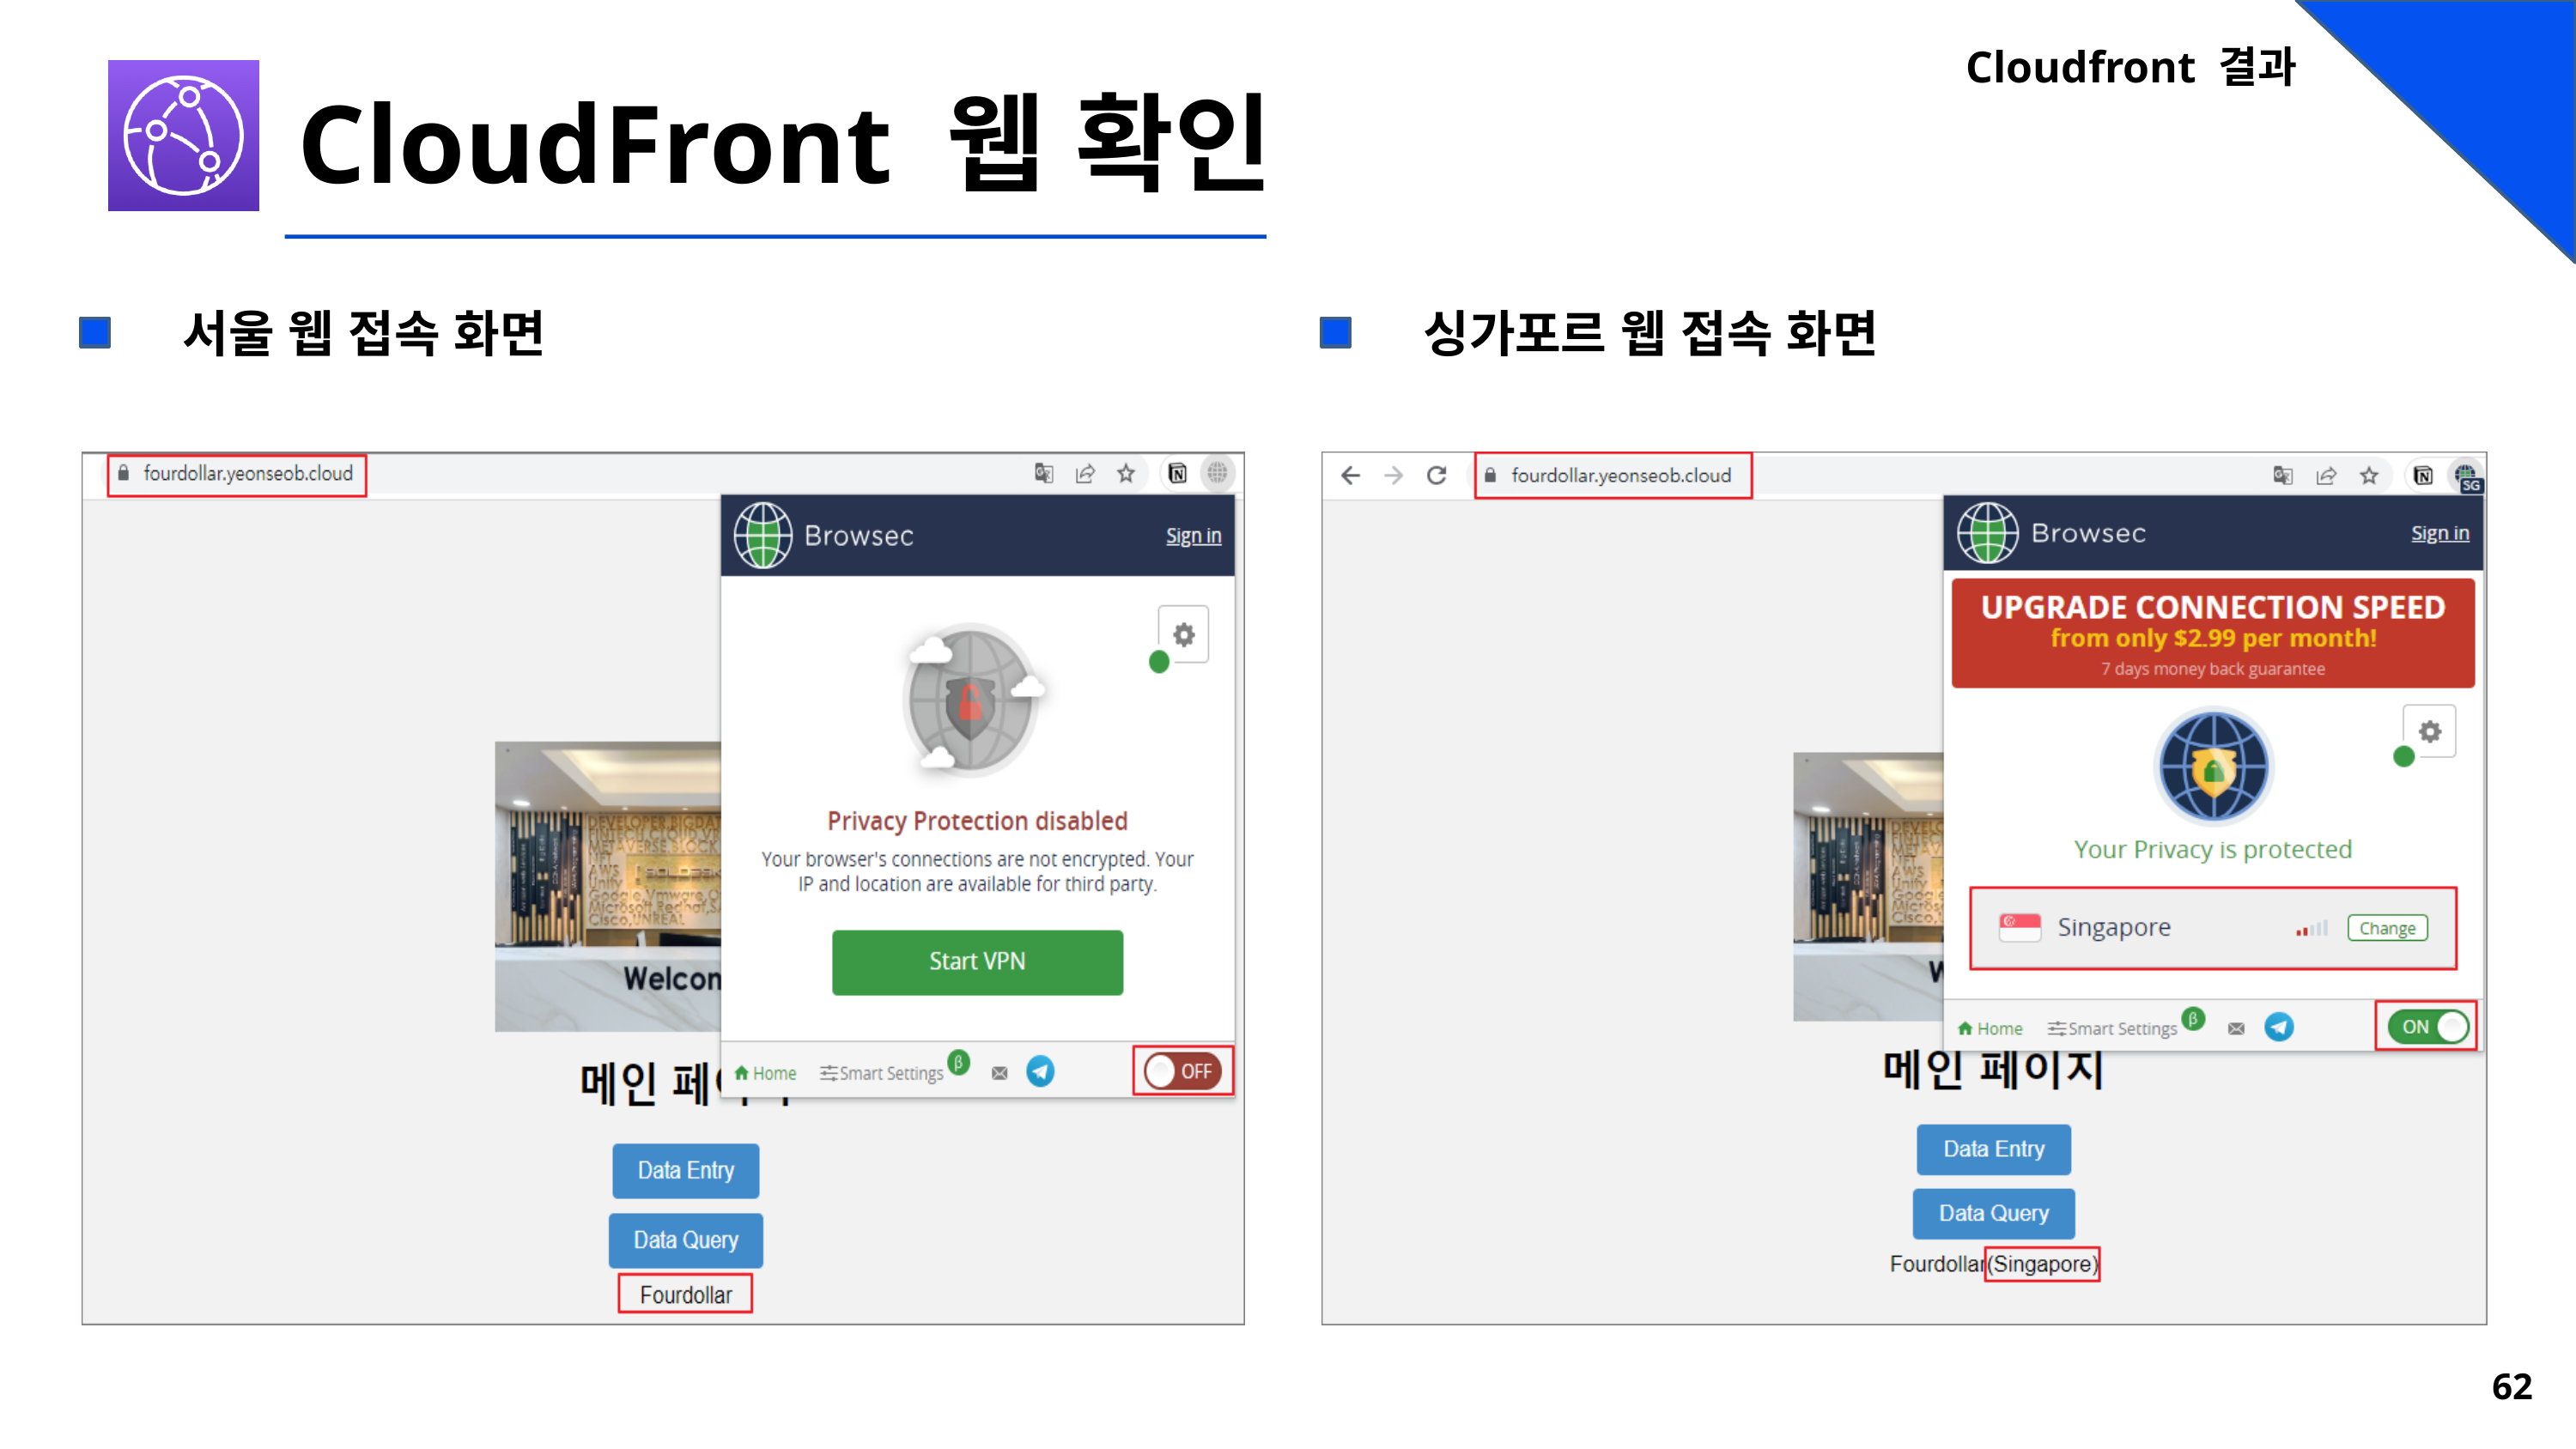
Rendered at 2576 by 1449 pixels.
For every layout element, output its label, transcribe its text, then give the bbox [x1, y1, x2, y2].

picture [1321, 452, 2488, 1325]
text_box [79, 317, 111, 349]
text_box Cloudfront 결과 [1953, 33, 2487, 99]
text_box 싱가포르 웹 접속 화면 [1410, 295, 1977, 368]
text_box 서울 웹 접속 화면 [169, 295, 736, 368]
text_box CloudFront 웹 확인 [288, 70, 1865, 211]
text_box [1320, 317, 1352, 349]
picture [82, 452, 1246, 1325]
text_box 62 [2479, 1357, 2576, 1413]
text_box [2294, 0, 2576, 264]
picture [82, 33, 285, 237]
